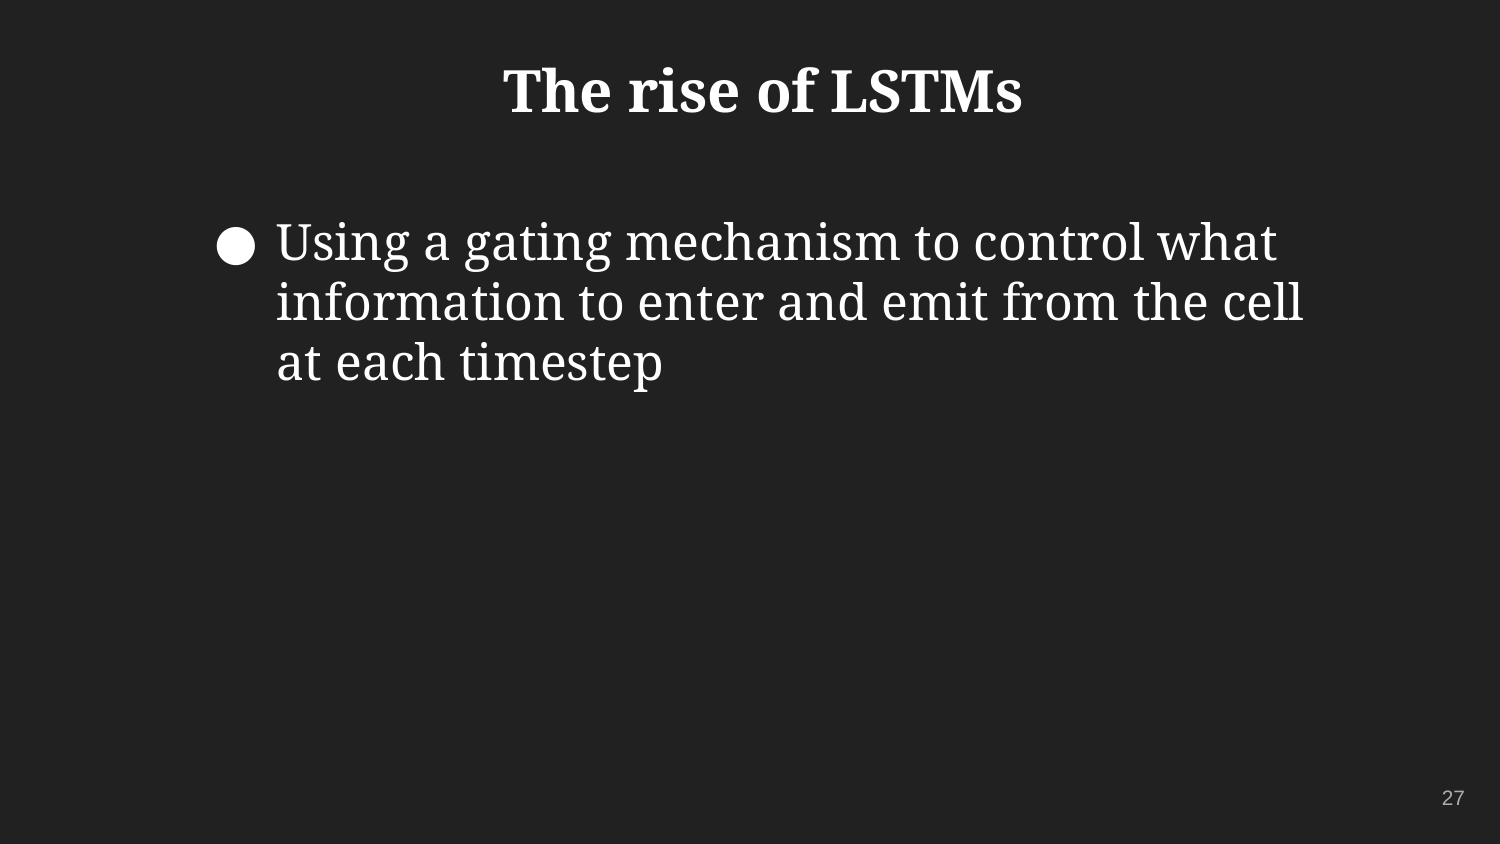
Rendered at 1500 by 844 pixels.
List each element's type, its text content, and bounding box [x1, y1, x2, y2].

slide_number ‹#› [1389, 764, 1480, 830]
title The rise of LSTMs [99, 38, 1428, 164]
text_box Using a gating mechanism to control what information to enter and emit from the cell at each timestep [186, 195, 1341, 718]
